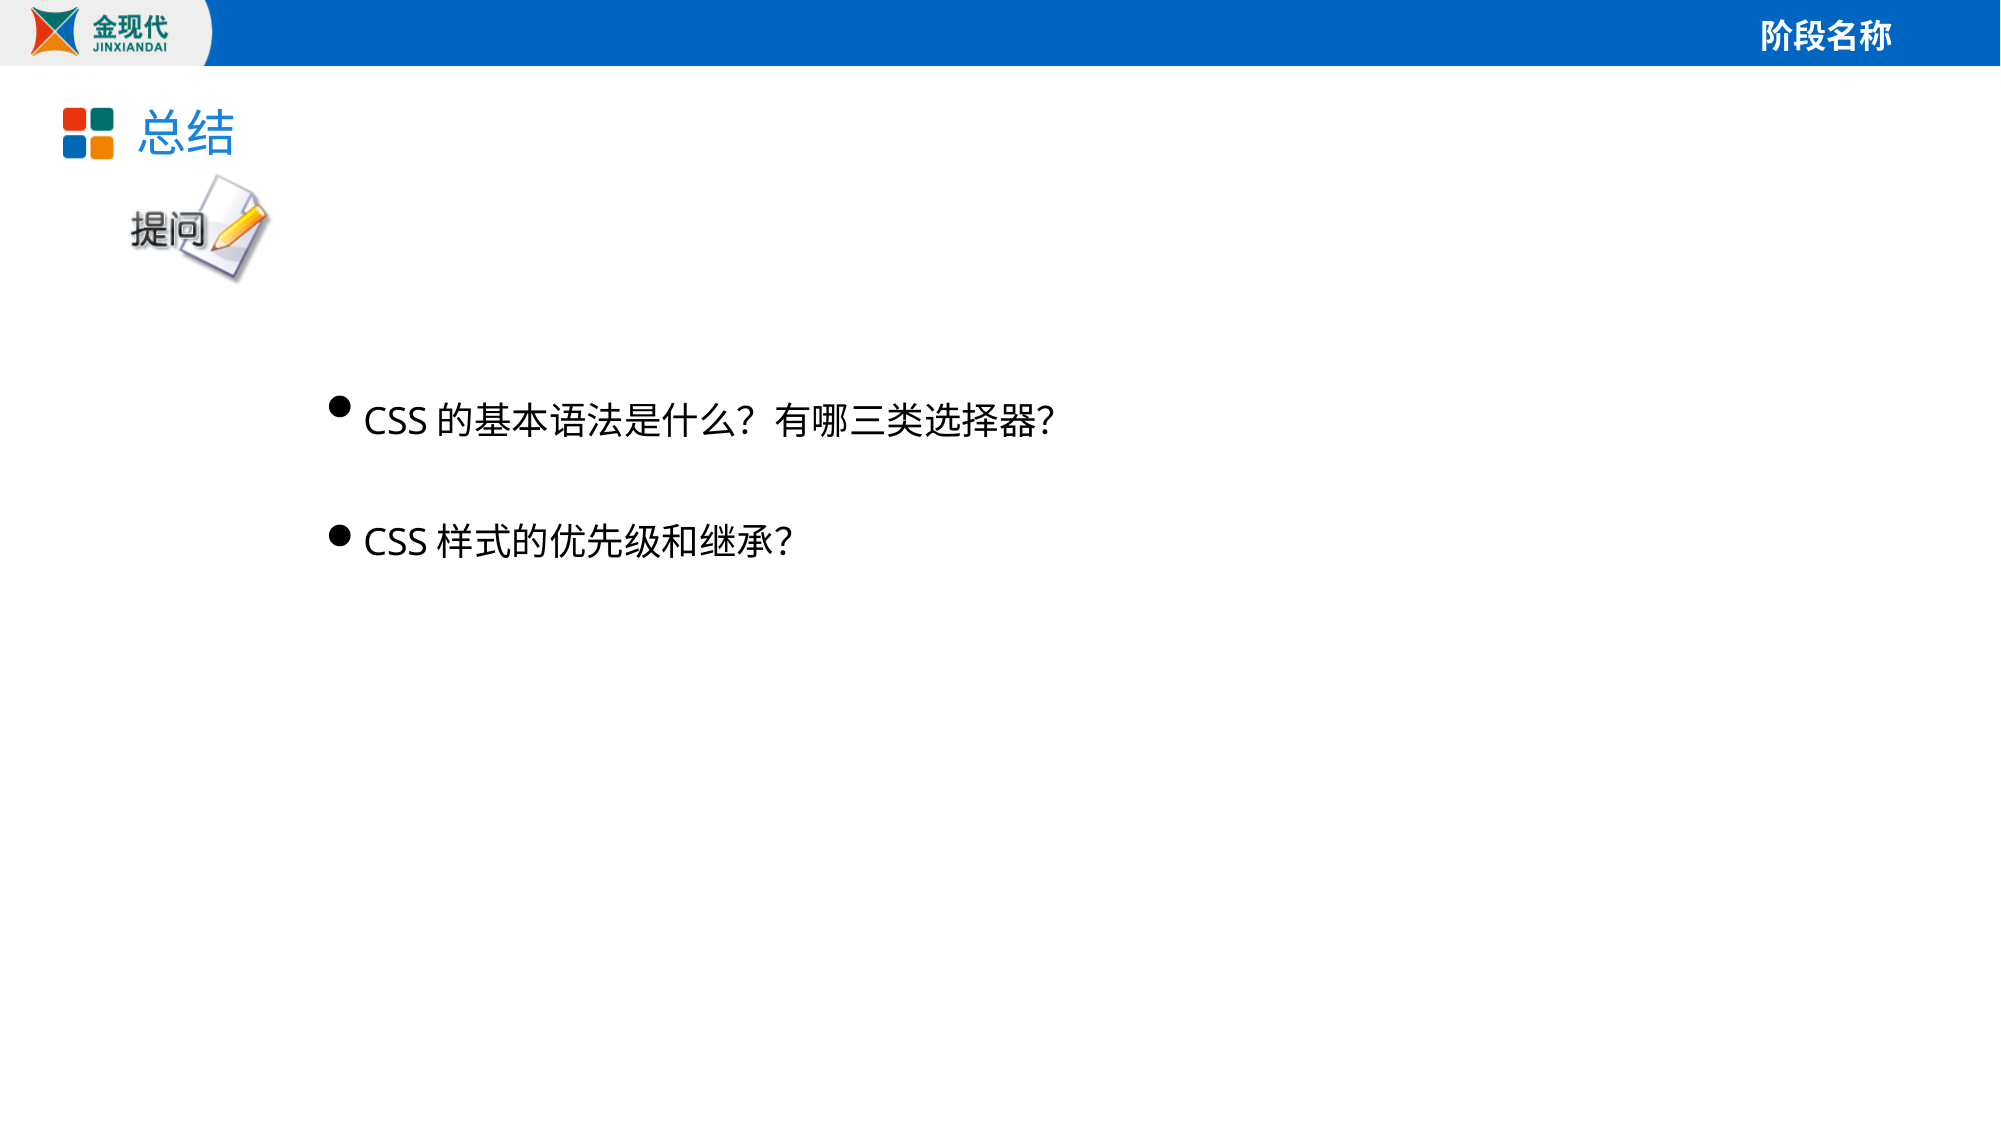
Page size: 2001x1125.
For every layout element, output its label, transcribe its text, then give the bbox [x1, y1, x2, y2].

title 总结 [121, 97, 842, 173]
picture [63, 101, 117, 165]
picture [121, 172, 273, 286]
picture [0, 0, 2001, 66]
text_box CSS的基本语法是什么？有哪三类选择器？ CSS样式的优先级和继承？ [310, 285, 1553, 574]
